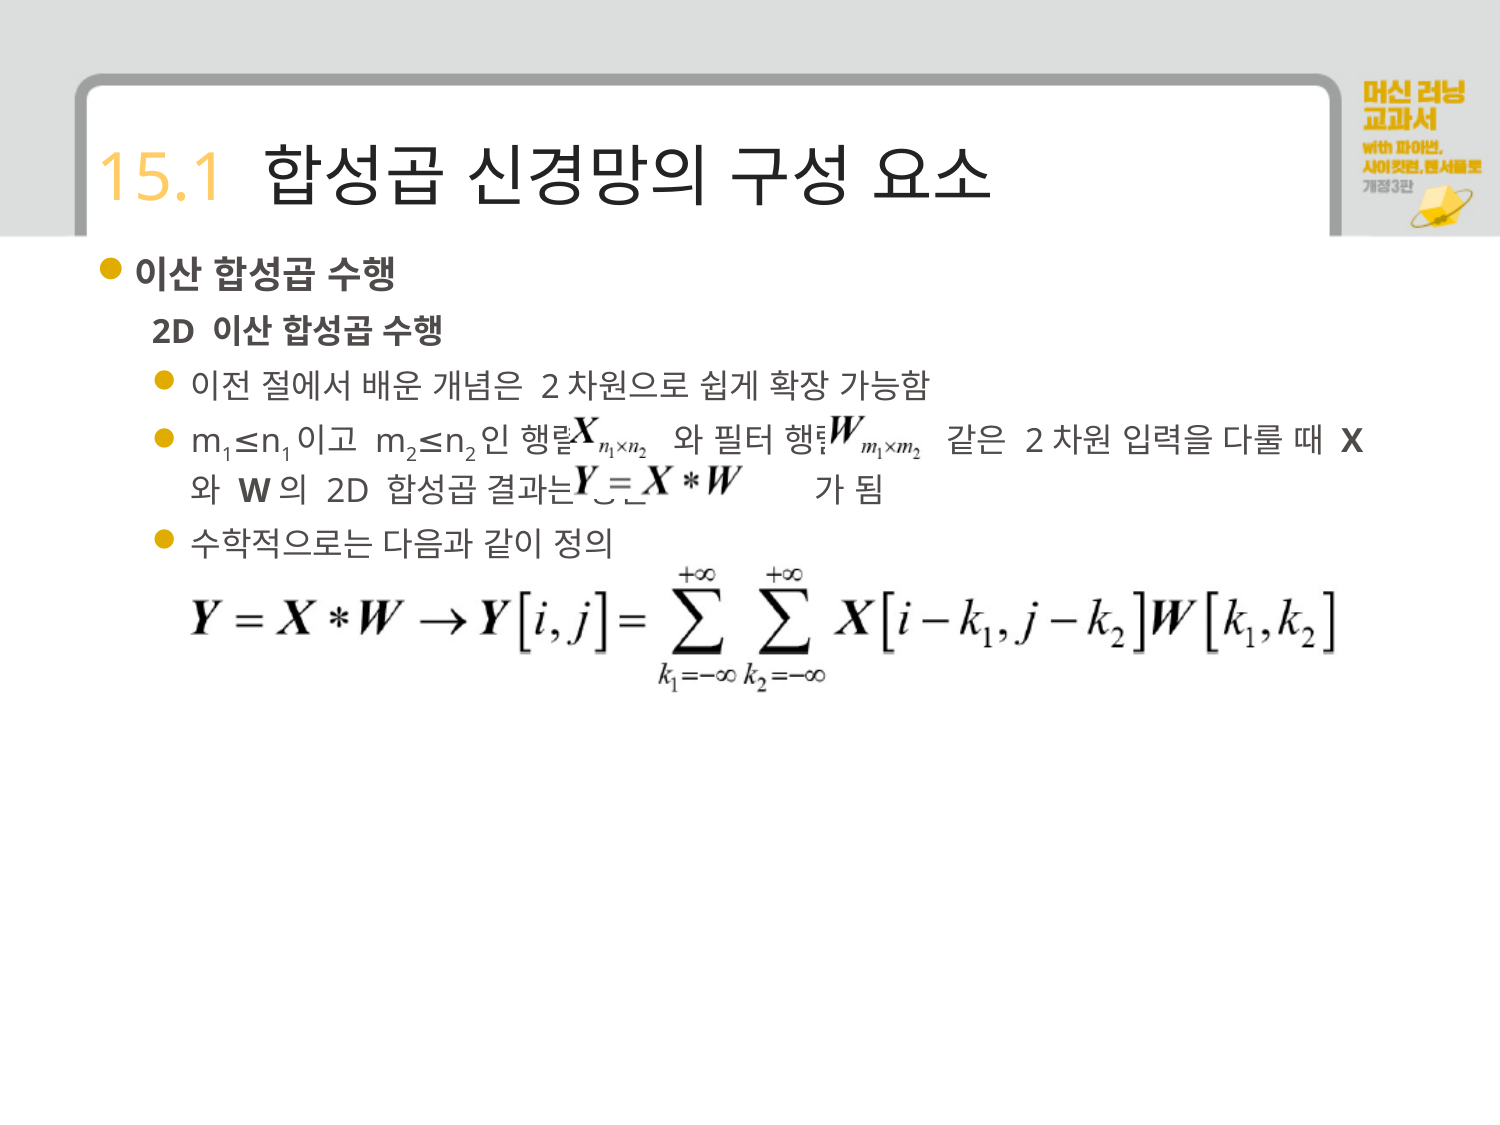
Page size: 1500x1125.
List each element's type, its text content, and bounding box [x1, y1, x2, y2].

title 15.1 합성곱 신경망의 구성 요소 [81, 90, 1412, 222]
picture [0, 0, 1500, 1125]
list 이산 합성곱 수행 2D 이산 합성곱 수행 이전 절에서 배운 개념은 2차원으로 쉽게 확장 가능함 m1≤n1이고 m2≤n2인 행렬 와 필터 행렬 같은 2차원 입력을 다룰 때 X와 W의 2D 합성곱 결과는 행렬 가 됨 수학적으로는 다음과 같이 정의 [81, 239, 1412, 1054]
